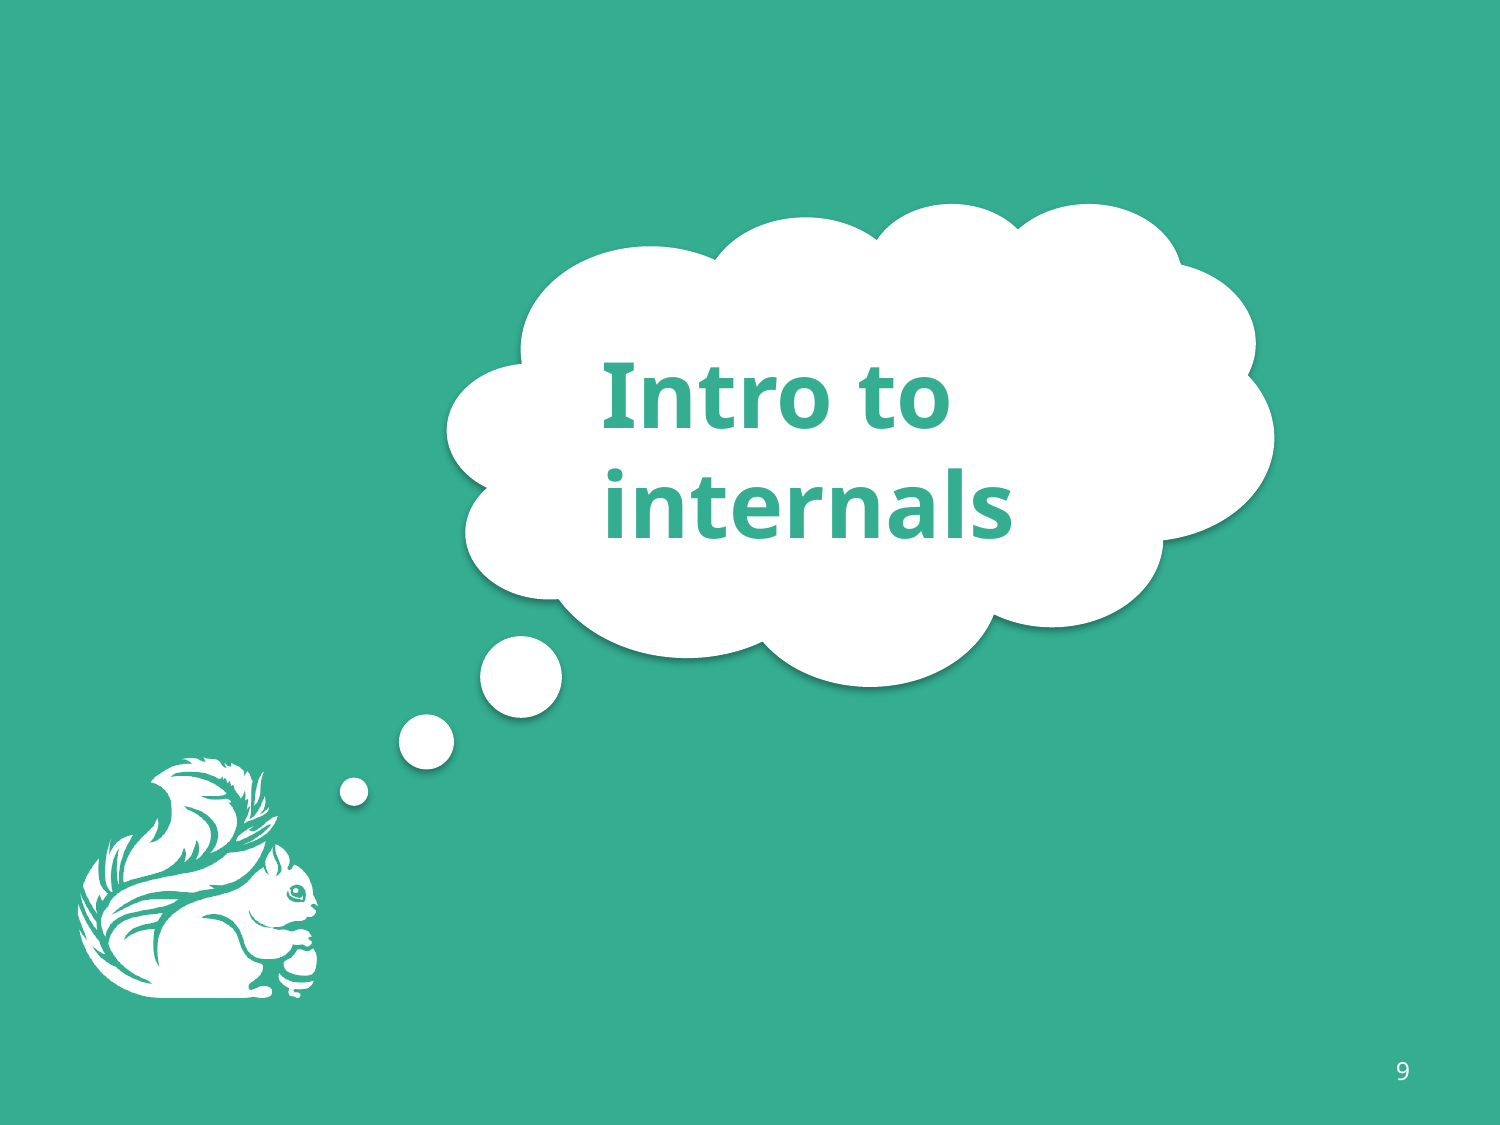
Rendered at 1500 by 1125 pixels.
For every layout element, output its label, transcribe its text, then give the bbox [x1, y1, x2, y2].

text_box Intro to internals [586, 329, 1200, 579]
picture [77, 757, 319, 999]
text_box [398, 714, 454, 770]
text_box [769, 21, 1274, 271]
text_box [446, 222, 1275, 687]
slide_number 9 [1074, 1042, 1425, 1103]
text_box [339, 777, 369, 806]
text_box [480, 636, 562, 718]
